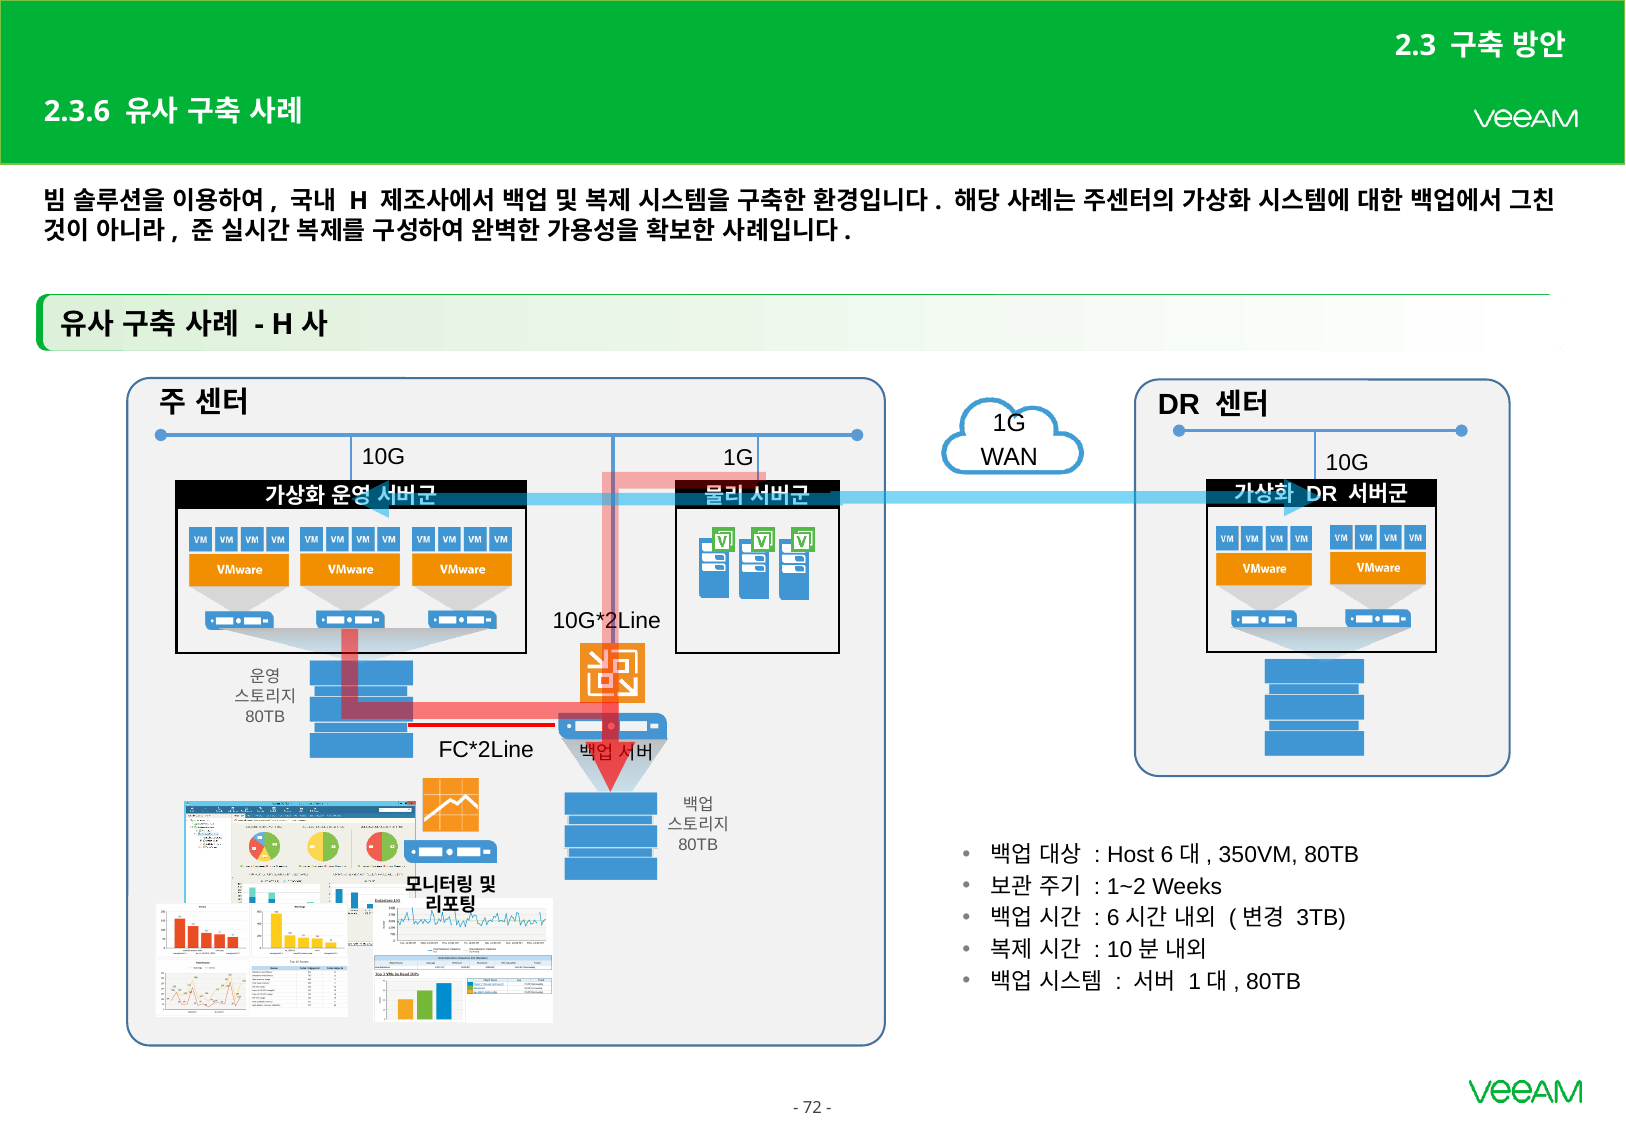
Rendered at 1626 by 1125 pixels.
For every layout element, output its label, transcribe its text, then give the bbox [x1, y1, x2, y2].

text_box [127, 376, 1510, 1046]
list 빔 솔루션을 이용하여, 국내 H 제조사에서 백업 및 복제 시스템을 구축한 환경입니다. 해당 사례는 주센터의 가상화 시스템에 대한 백업에서 그친 것이 아니라, 준 실시간 복제를 구성하여 완벽한 가용성을 확보한 사례입니다. [28, 177, 1582, 355]
picture [1465, 1074, 1586, 1110]
text_box 유사 구축 사례 - H사 [43, 294, 1564, 351]
picture [1465, 100, 1586, 136]
title 2.3.6 유사 구축 사례 [28, 88, 989, 136]
list 2.3 구축 방안 [862, 16, 1582, 76]
